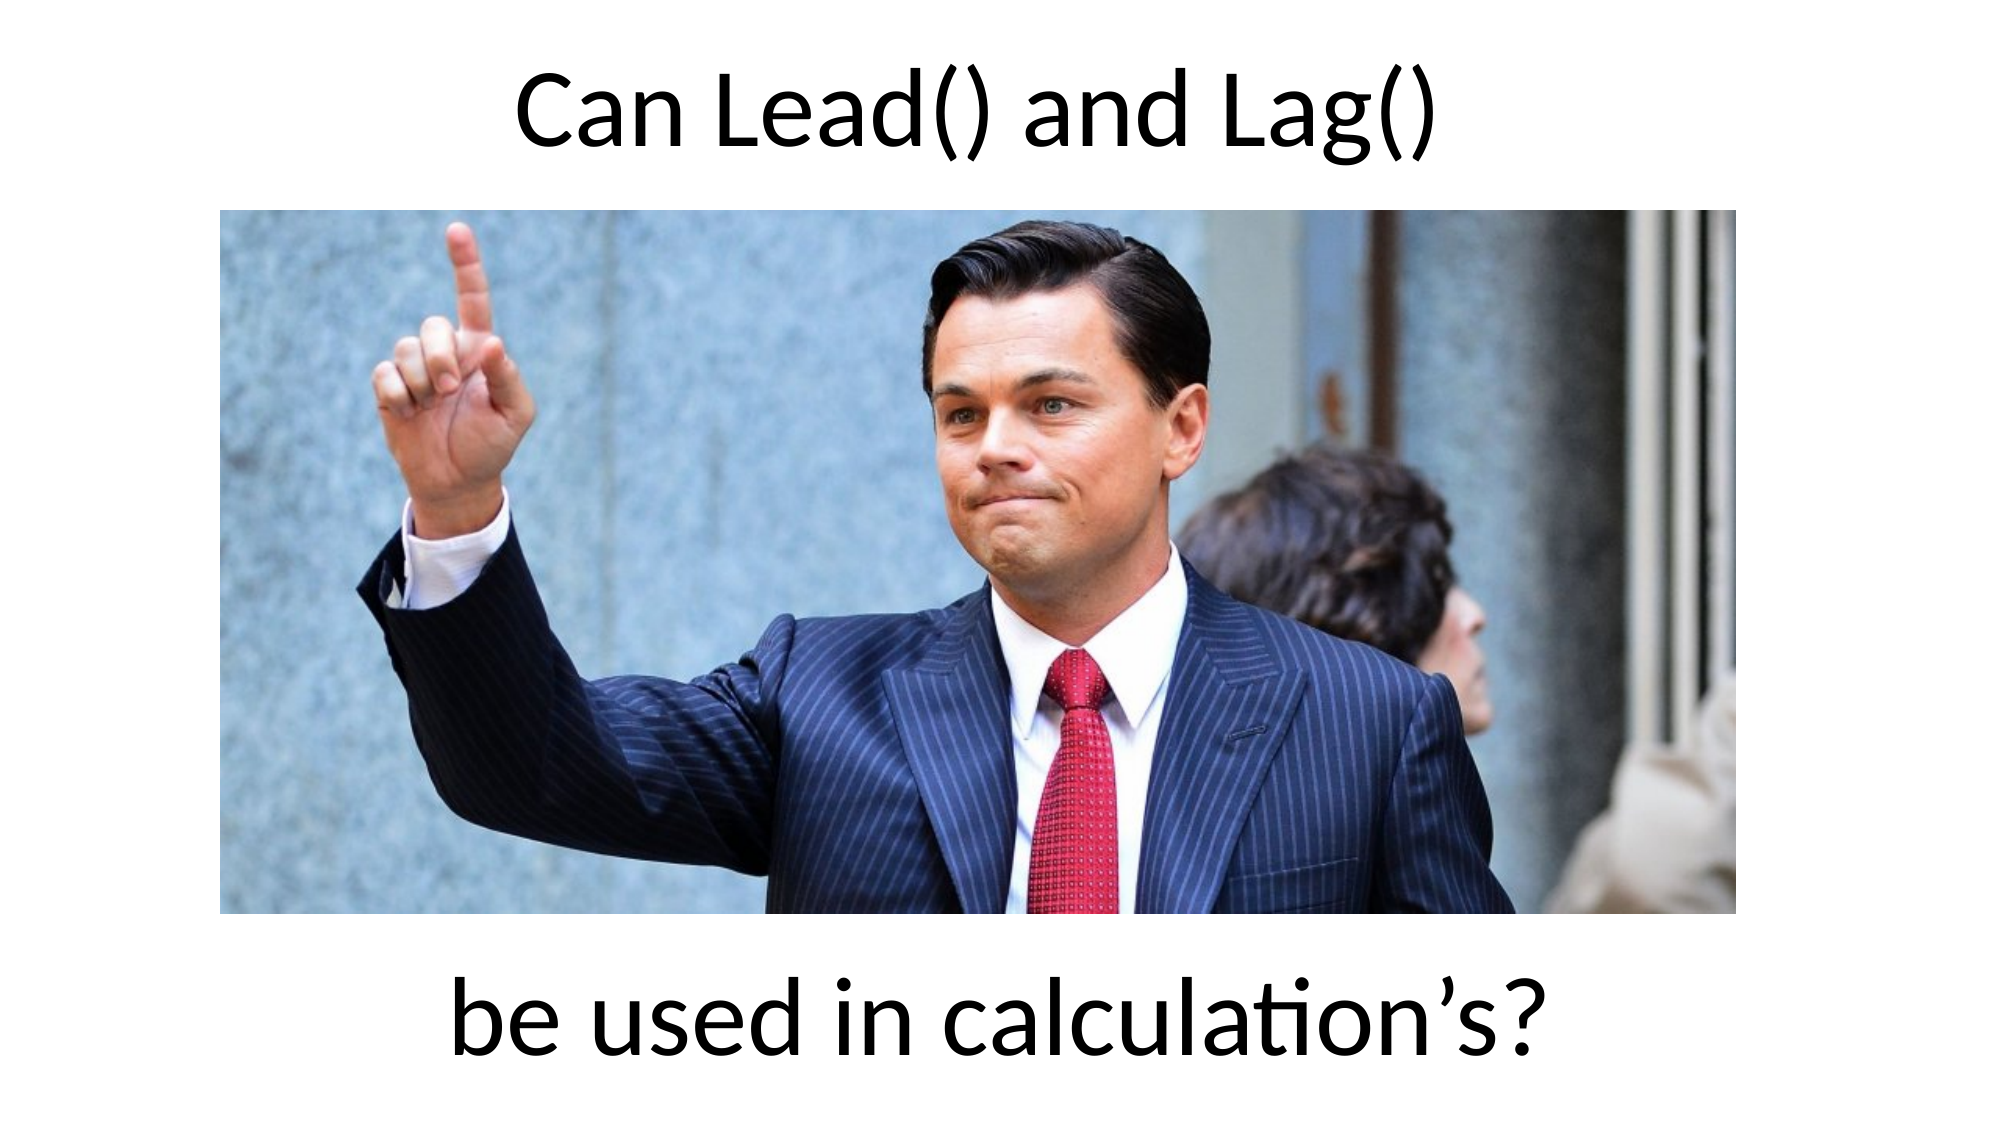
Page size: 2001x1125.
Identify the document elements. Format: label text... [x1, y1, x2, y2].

text_box Can Lead() and Lag() [498, 26, 1458, 177]
text_box be used in calculation’s? [432, 935, 1568, 1086]
picture [220, 210, 1736, 914]
